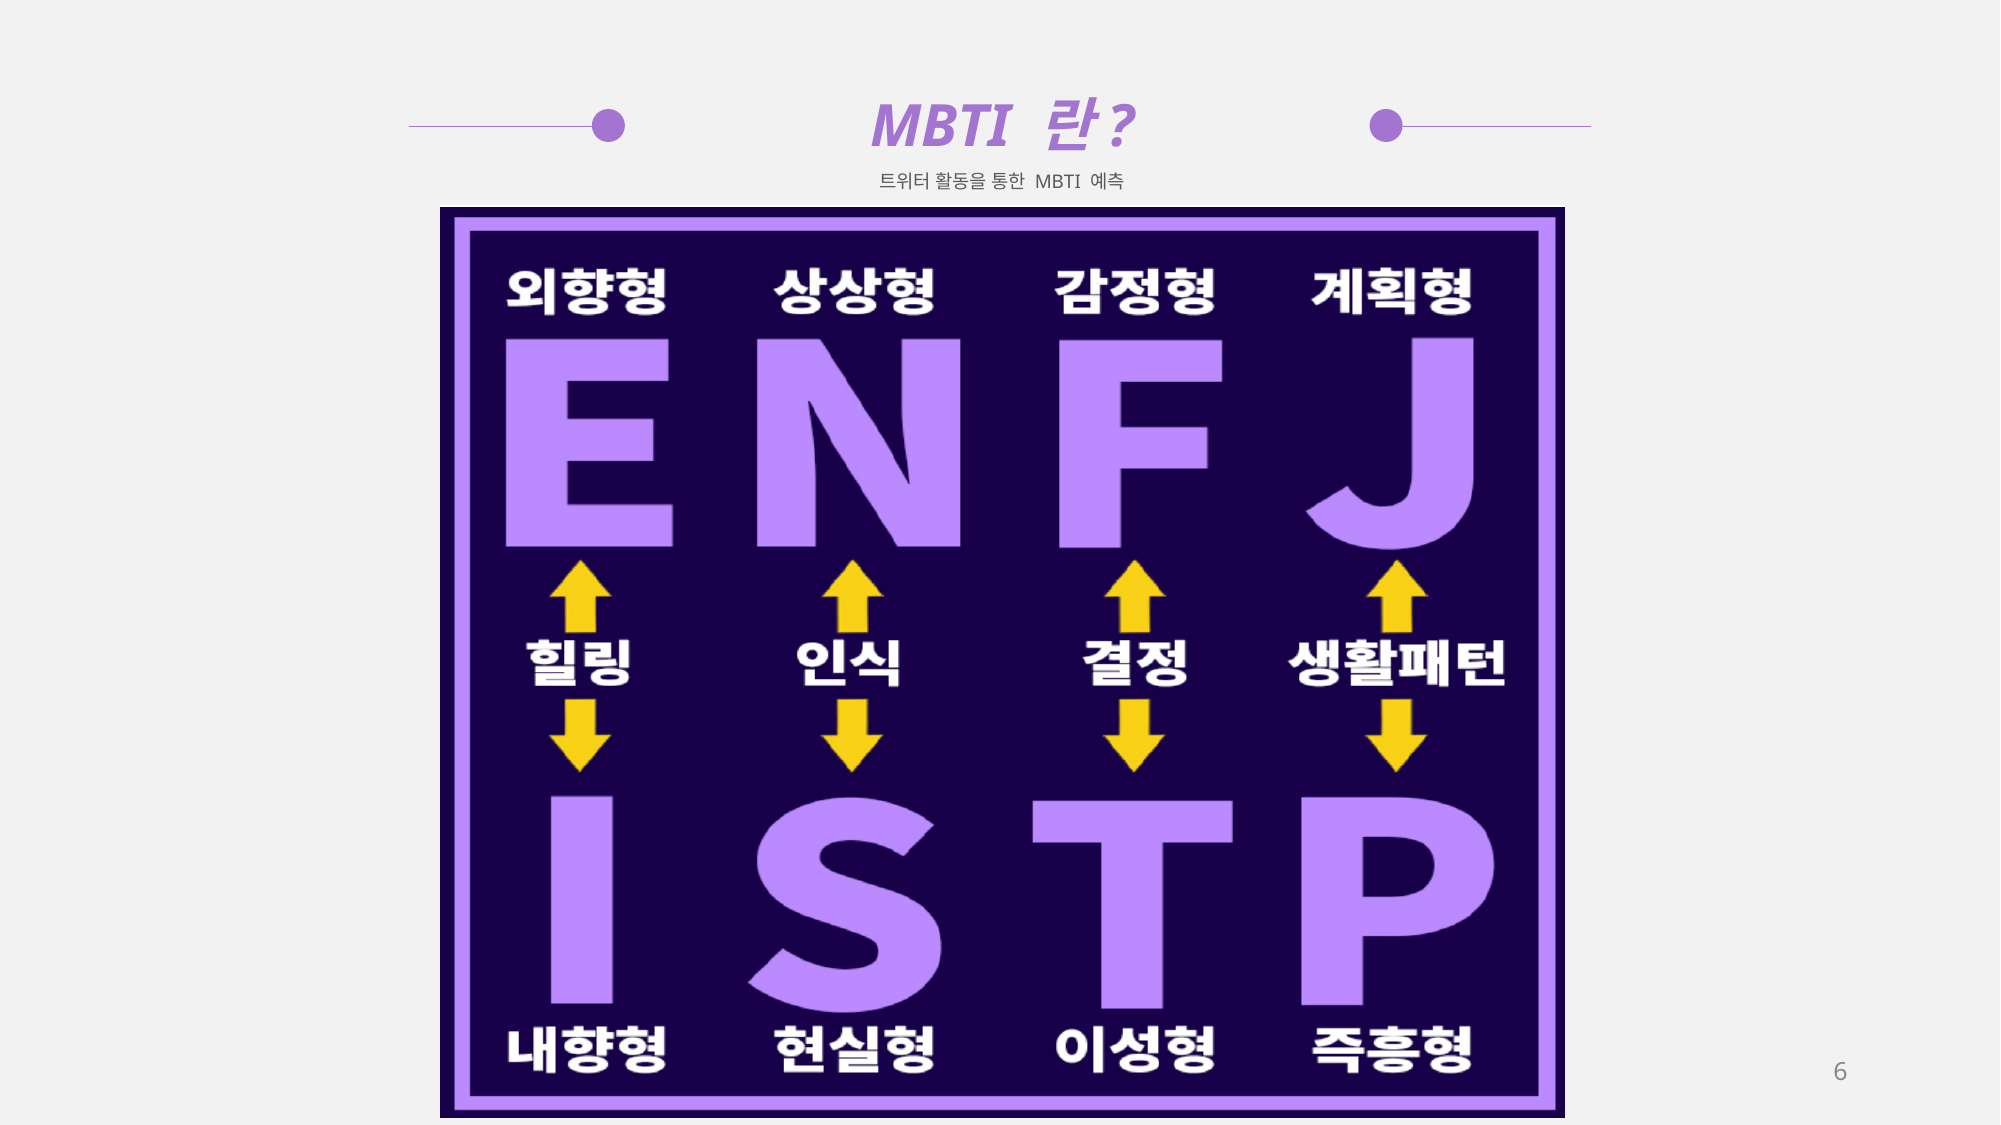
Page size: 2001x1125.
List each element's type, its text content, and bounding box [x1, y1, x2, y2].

text_box [1372, 135, 1400, 143]
picture [439, 204, 1565, 1119]
slide_number ‹#› [1569, 1042, 1863, 1103]
text_box [595, 135, 622, 143]
text_box [591, 108, 625, 125]
text_box MBTI 란? 트위터 활동을 통한 MBTI 예측 [601, 46, 1403, 125]
text_box [1369, 108, 1403, 125]
text_box MBTI 란? 트위터 활동을 통한 MBTI 예측 [601, 135, 1403, 203]
